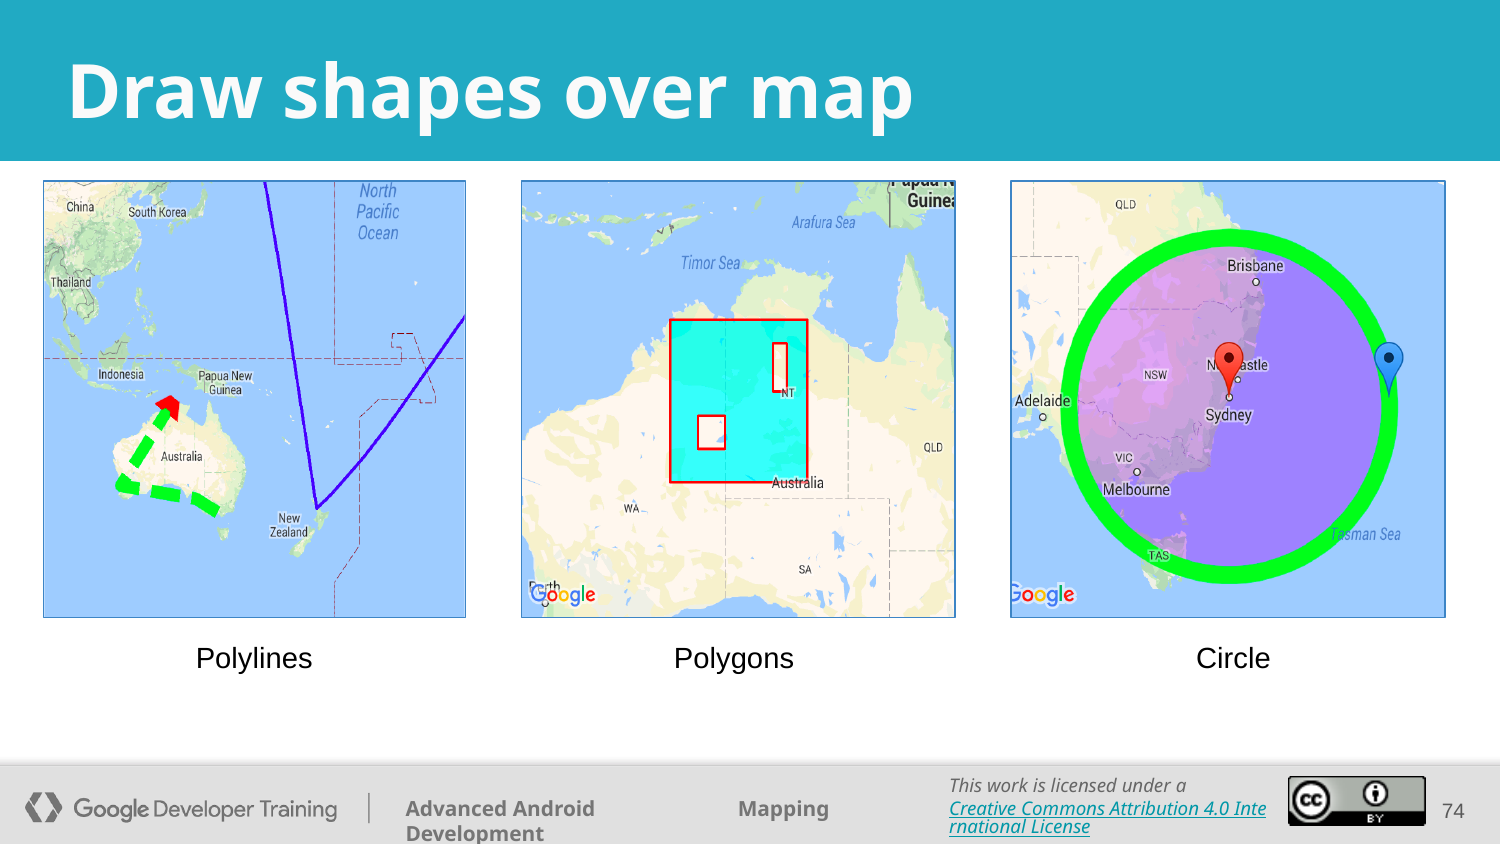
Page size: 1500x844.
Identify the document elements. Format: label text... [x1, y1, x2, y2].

slide_number 74 [1389, 777, 1480, 842]
picture [0, 161, 1500, 844]
text_box Circle [1180, 625, 1319, 682]
text_box Polygons [658, 625, 816, 682]
title Draw shapes over map [51, 28, 1449, 122]
text_box Polylines [180, 625, 329, 682]
